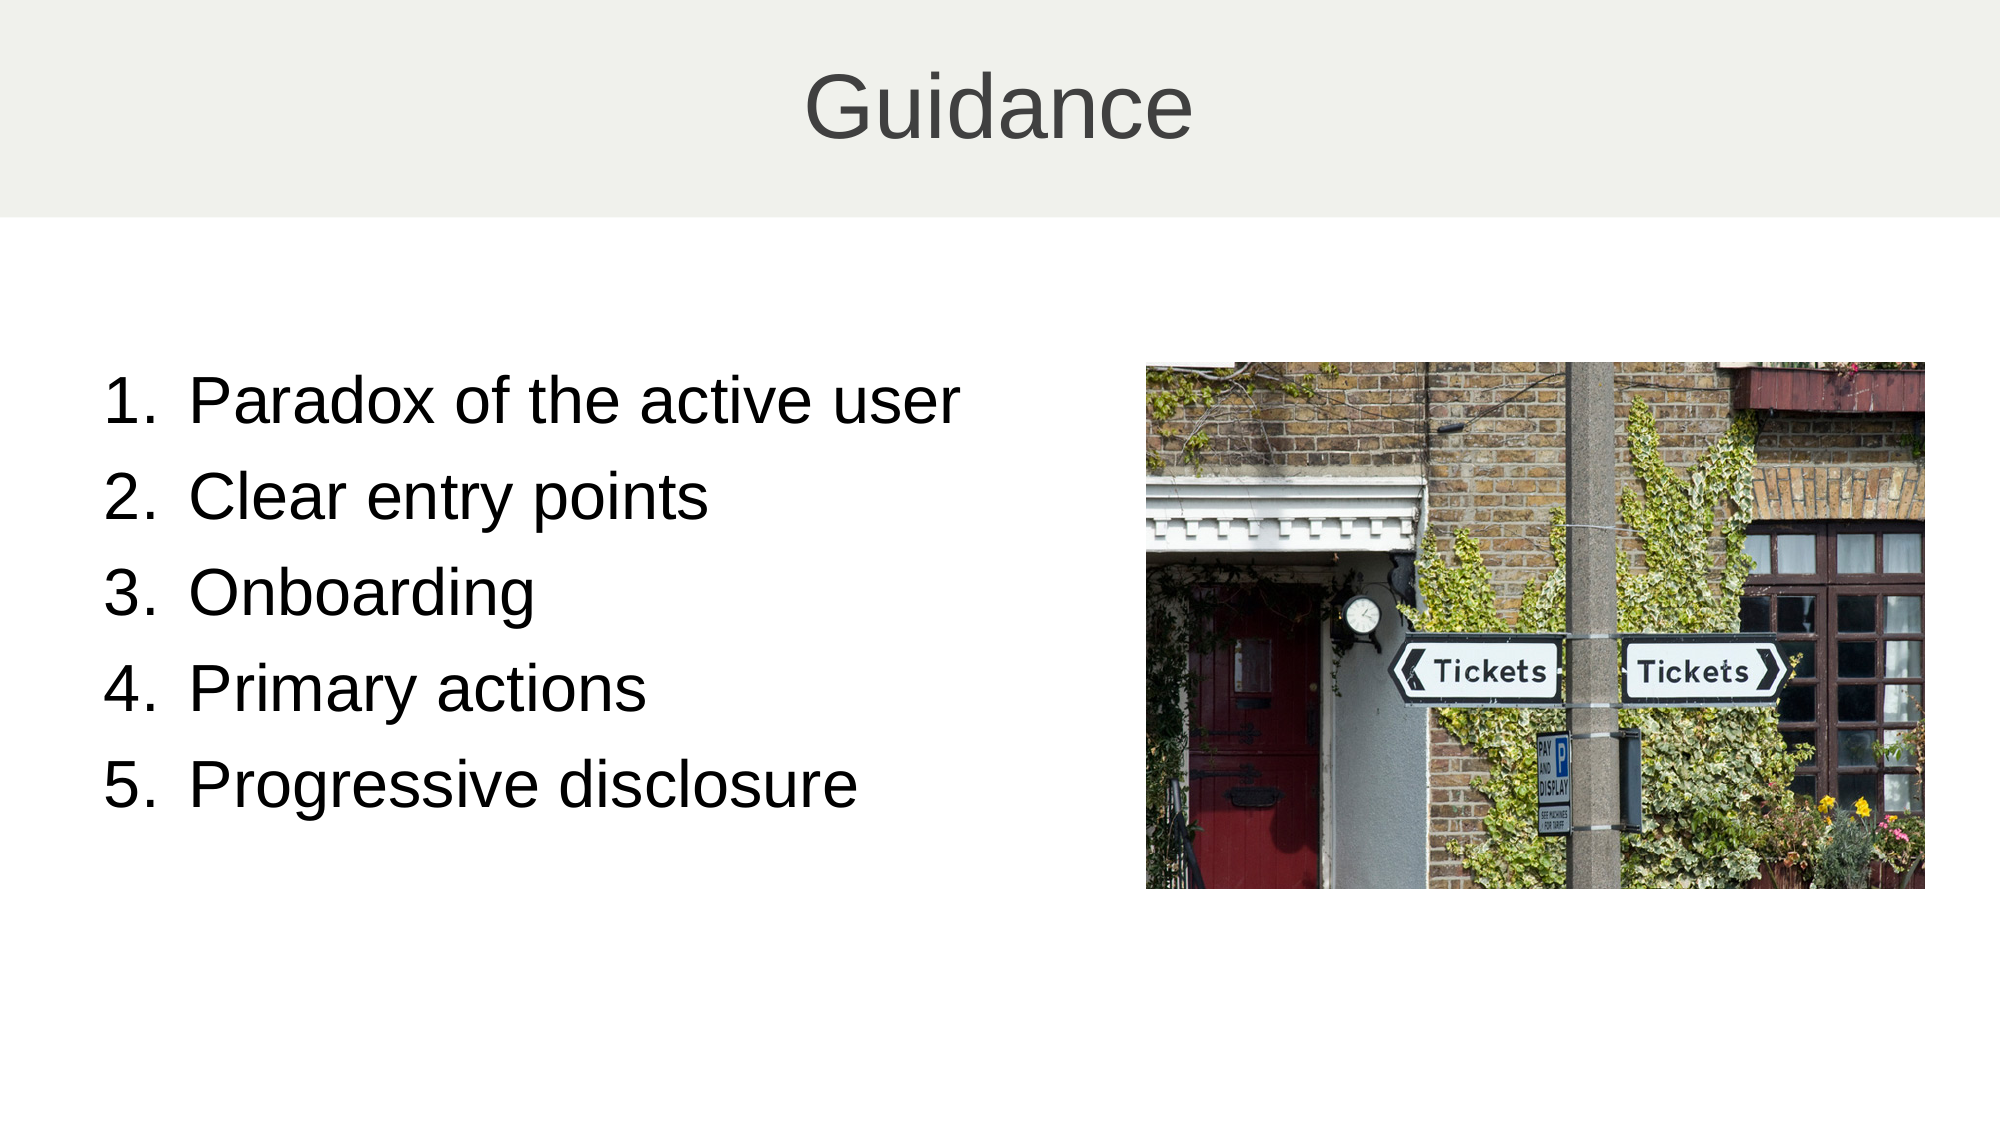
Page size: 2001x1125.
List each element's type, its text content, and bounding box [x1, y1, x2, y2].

list Paradox of the active user Clear entry points Onboarding Primary actions Progressive disclosure [89, 332, 1147, 994]
title Guidance [0, 0, 2000, 218]
picture [1146, 362, 1925, 889]
